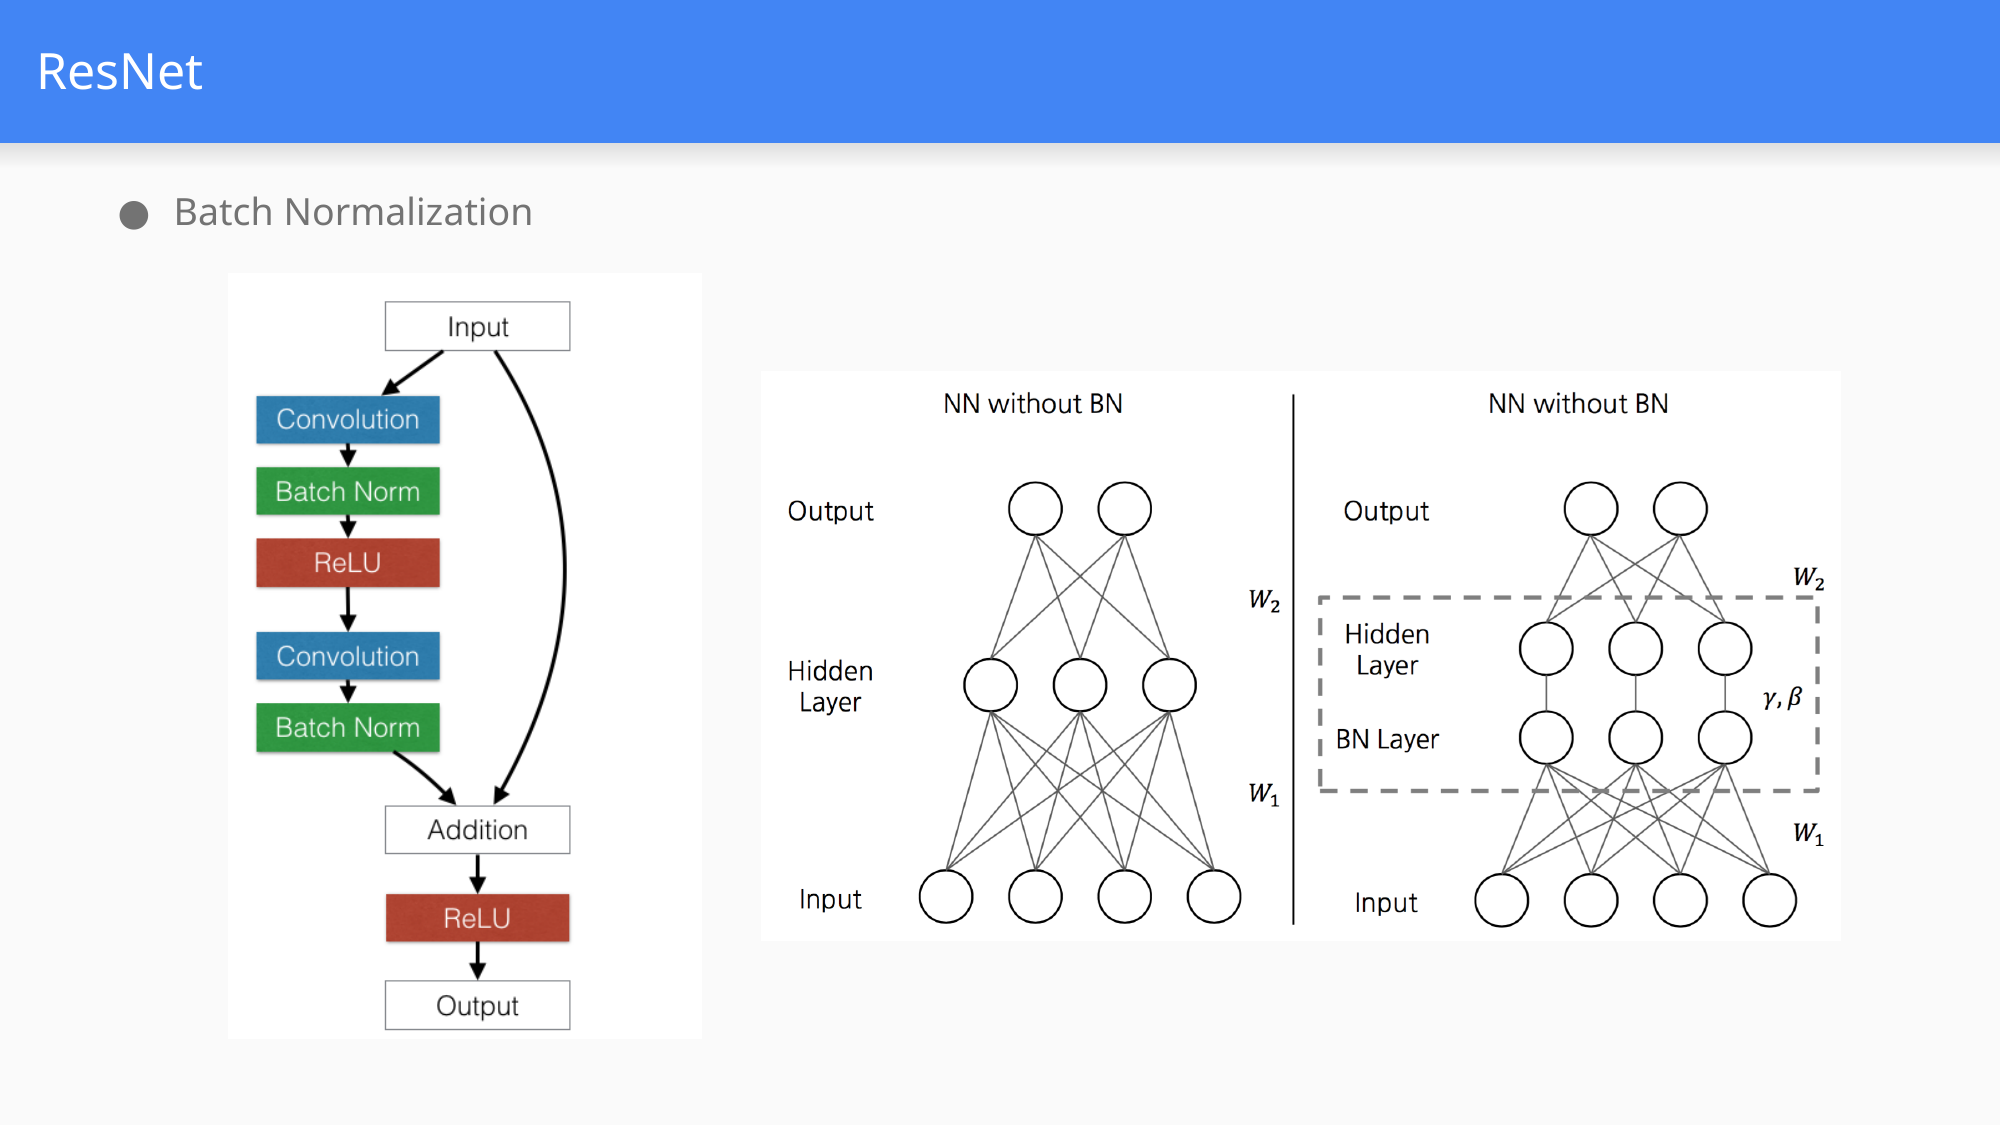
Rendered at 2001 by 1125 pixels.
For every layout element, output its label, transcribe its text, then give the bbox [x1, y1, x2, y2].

list Batch Normalization [83, 166, 1900, 1088]
picture [761, 371, 1841, 941]
picture [227, 273, 703, 1039]
title ResNet [21, 3, 1953, 136]
